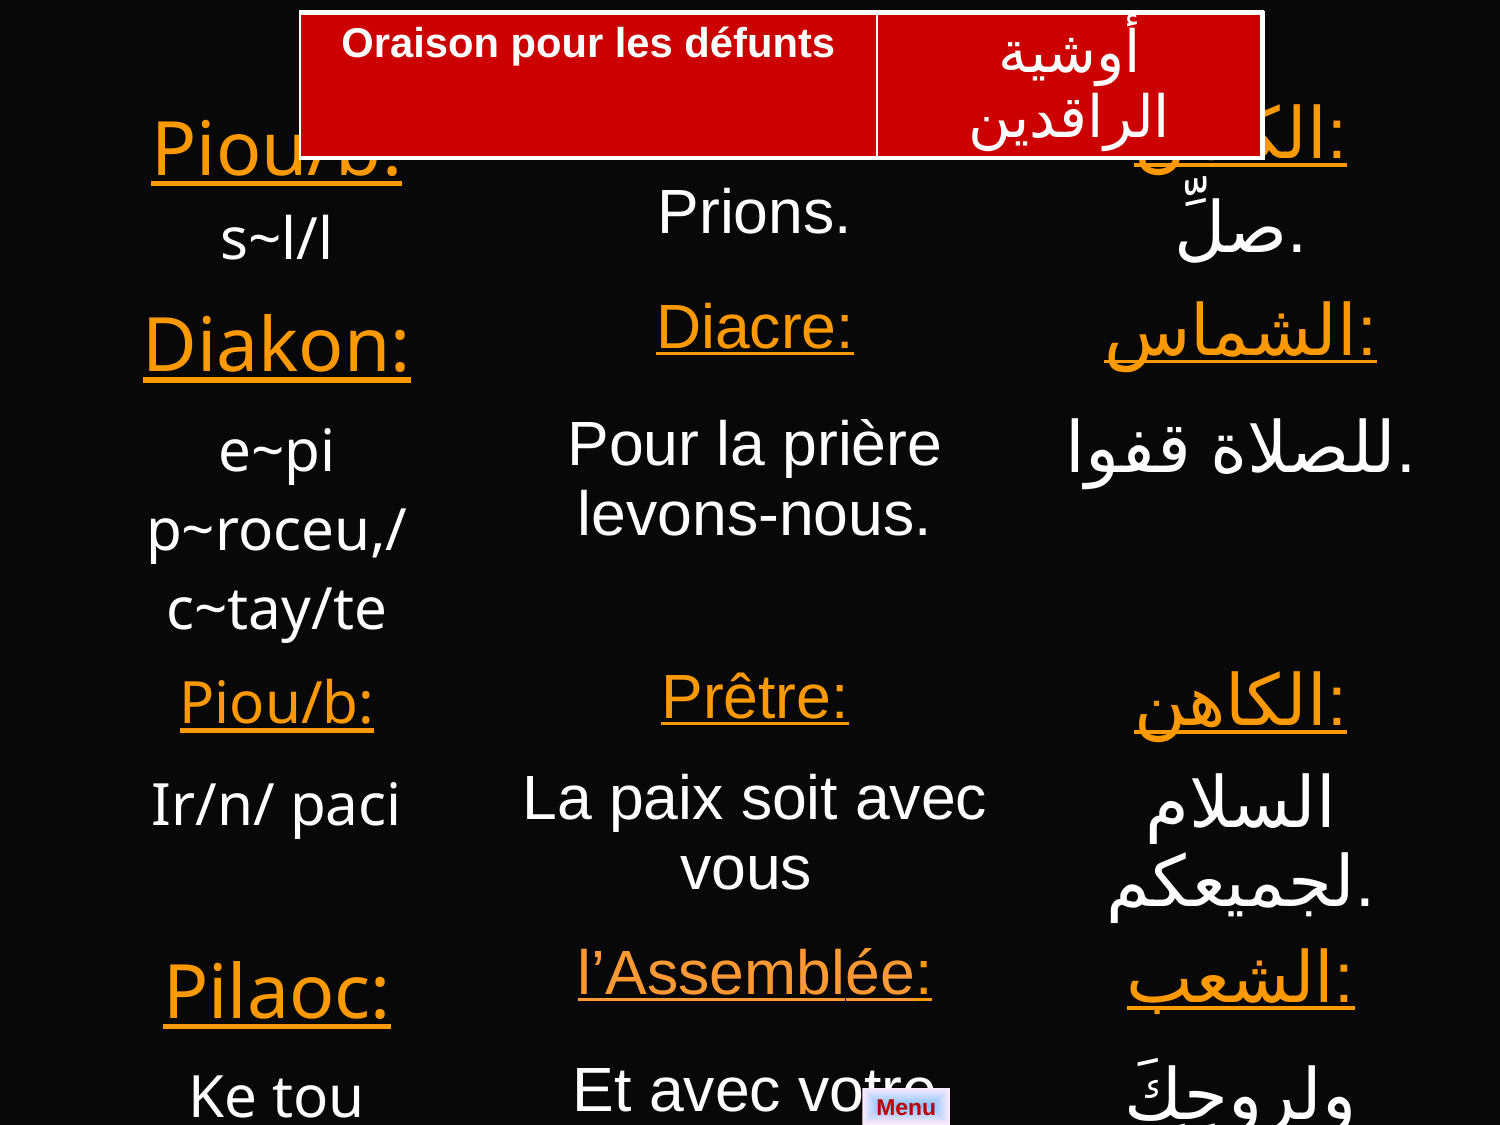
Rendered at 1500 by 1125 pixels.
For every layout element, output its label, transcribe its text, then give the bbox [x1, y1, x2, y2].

table_header Prêtre: Prions. [479, 160, 1031, 284]
text_box Menu [862, 1087, 950, 1125]
table_cell Piou/b: [75, 654, 479, 756]
table_cell الشعب: [1031, 930, 1450, 1048]
table_cell Et avec votre esprit. [479, 1048, 1031, 1125]
table_header أوشية الراقدين [878, 15, 1260, 156]
table_cell Prêtre: [479, 654, 1031, 756]
table_cell ولروحِكَ أيضاً. [1031, 1048, 1450, 1125]
table_cell e~pi p~roceu,/ c~tay/te [75, 401, 479, 654]
table_header Piou/b: s~l/l [75, 88, 479, 284]
table_cell الشماس: [1031, 284, 1450, 401]
table_cell Pilaoc: [75, 930, 479, 1048]
table_header الكاهن: صلِّ. [1031, 88, 1450, 284]
table_header Oraison pour les défunts [301, 15, 876, 156]
table_cell Diakon: [75, 284, 479, 401]
table_cell La paix soit avec vous [479, 756, 1031, 930]
table_cell Ke tou p~neumati cou [75, 1048, 479, 1125]
table_cell Diacre: [479, 284, 1031, 401]
table_cell للصلاة قفوا. [1031, 401, 1450, 654]
table_cell Pour la prière levons-nous. [479, 401, 1031, 654]
table_cell Ir/n/ paci [75, 756, 479, 930]
table_cell l’Assemblée: [479, 930, 1031, 1048]
table_cell السلام لجميعكم. [1031, 756, 1450, 930]
table_cell الكاهن: [1031, 654, 1450, 756]
